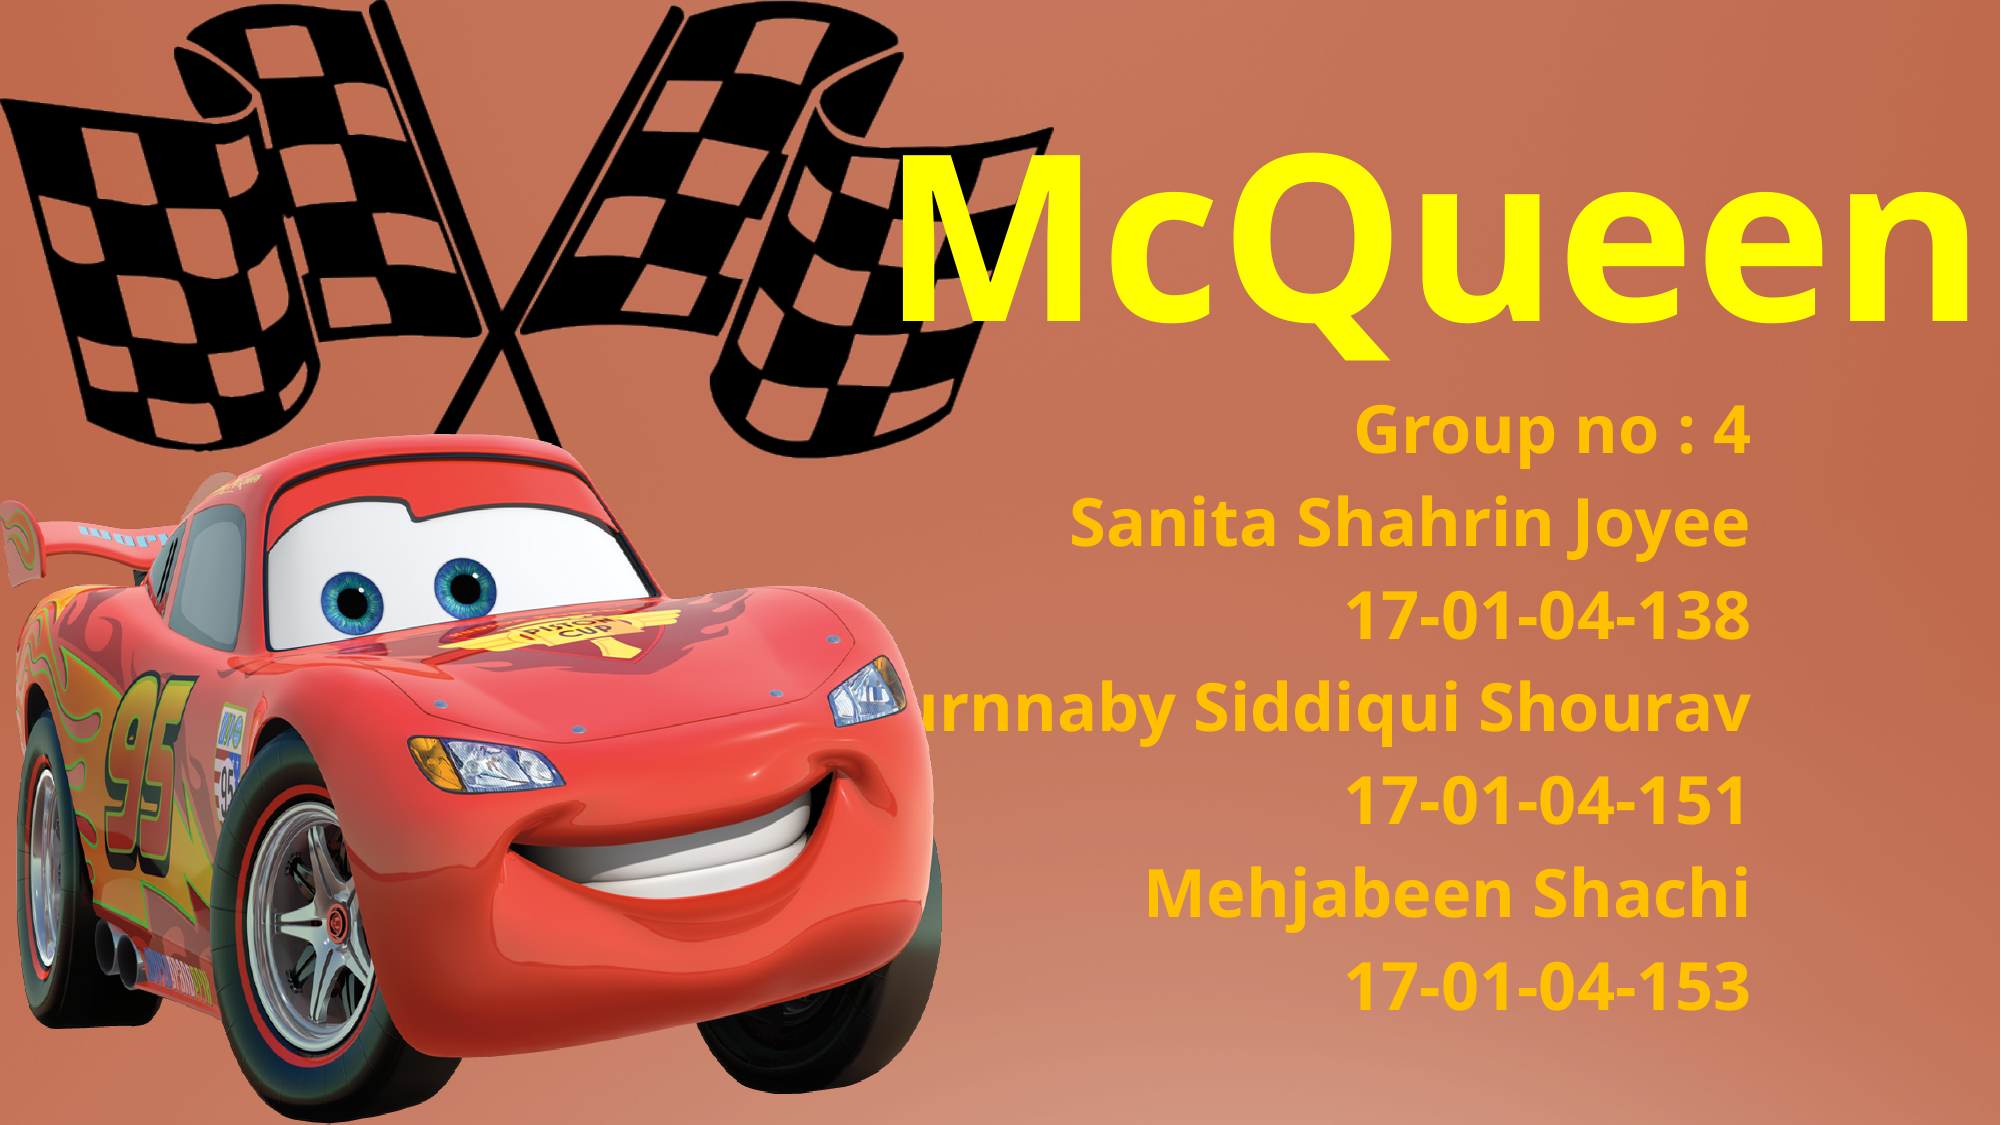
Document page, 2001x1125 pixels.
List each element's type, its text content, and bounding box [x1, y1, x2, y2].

picture [0, 0, 1054, 1125]
subtitle Group no : 4 Sanita Shahrin Joyee 17-01-04-138 Nurnnaby Siddiqui Shourav 17-01-04-151 Mehjabeen Shachi 17-01-04-153 [942, 322, 1767, 1125]
title McQueen [1054, 113, 2000, 383]
